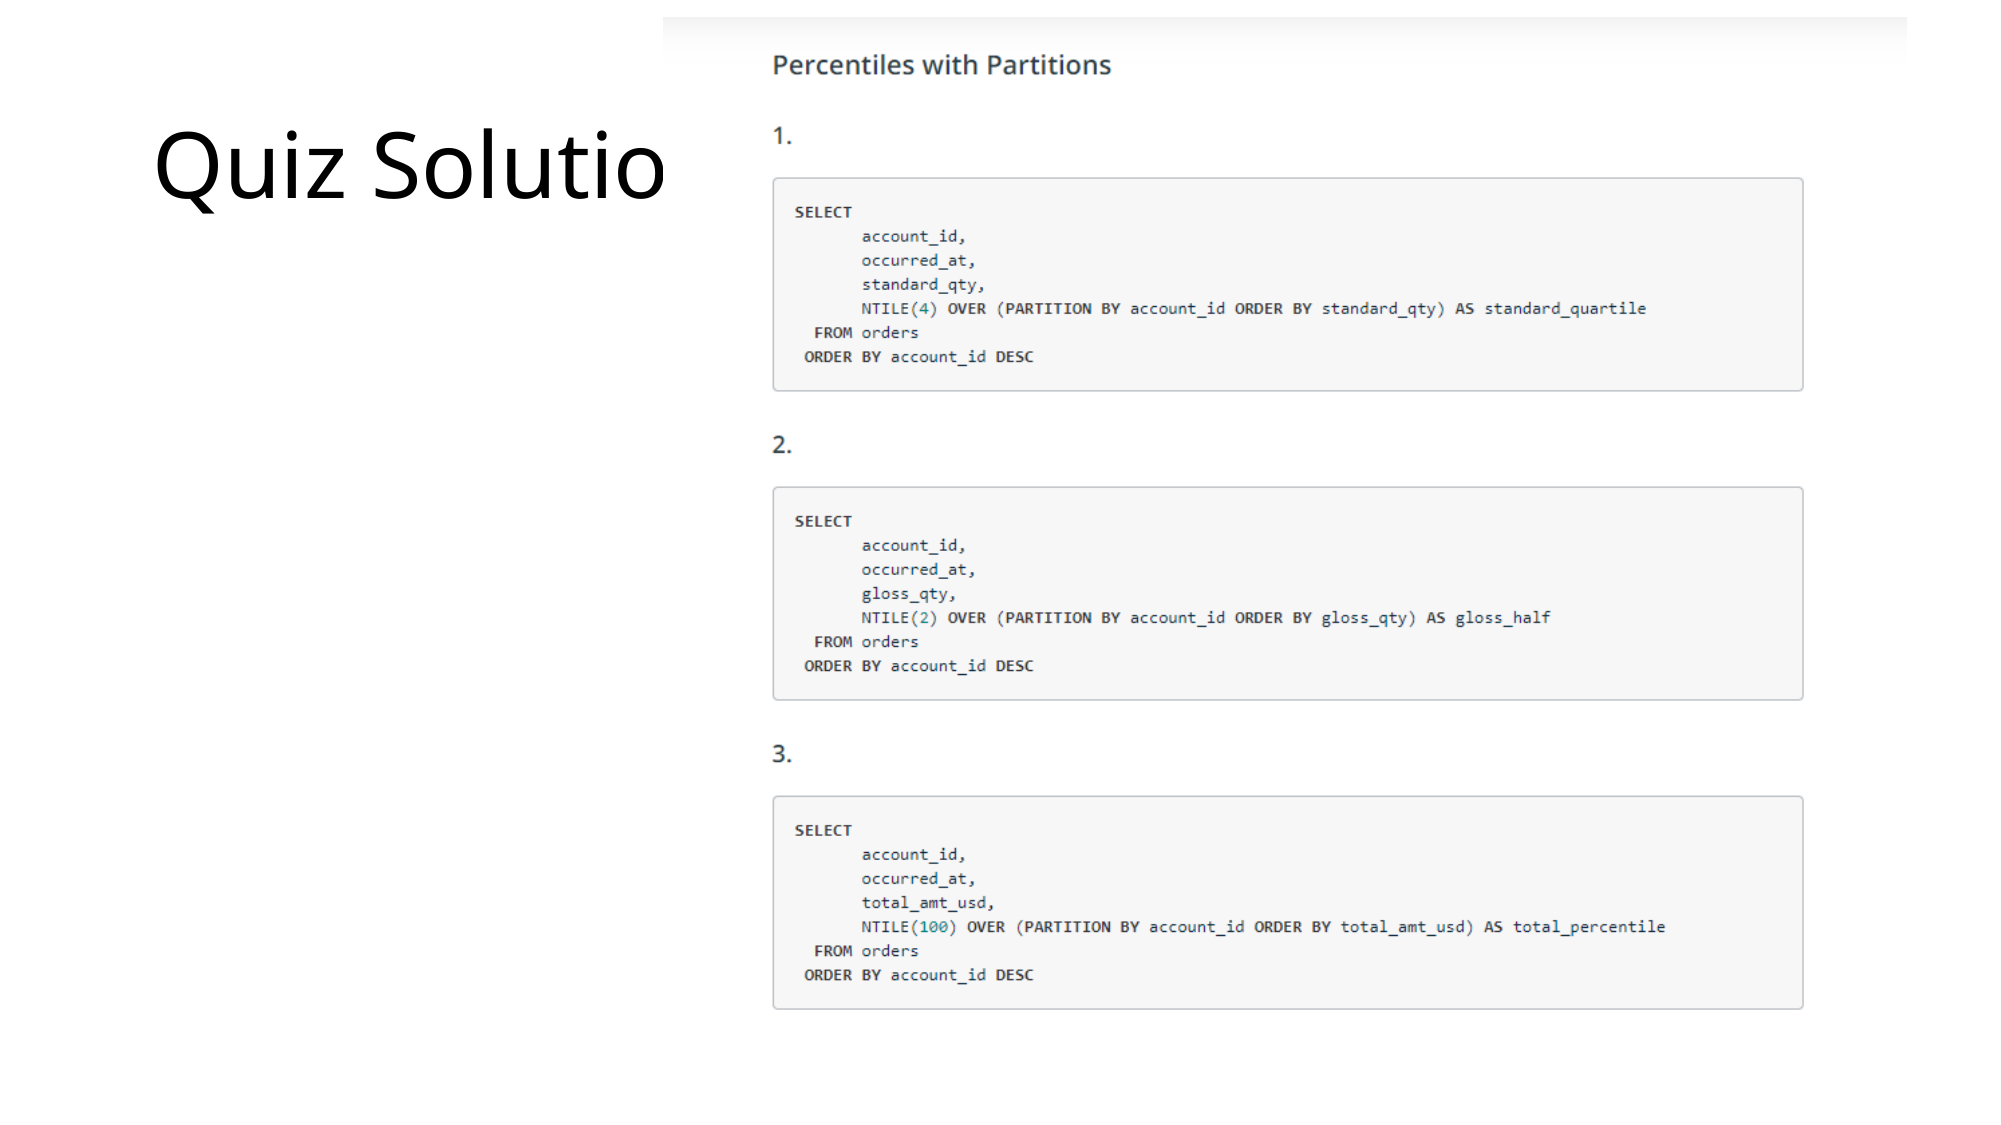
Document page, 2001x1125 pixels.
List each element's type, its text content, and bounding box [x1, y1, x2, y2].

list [663, 17, 1907, 1038]
title Quiz Solution [137, 59, 663, 278]
